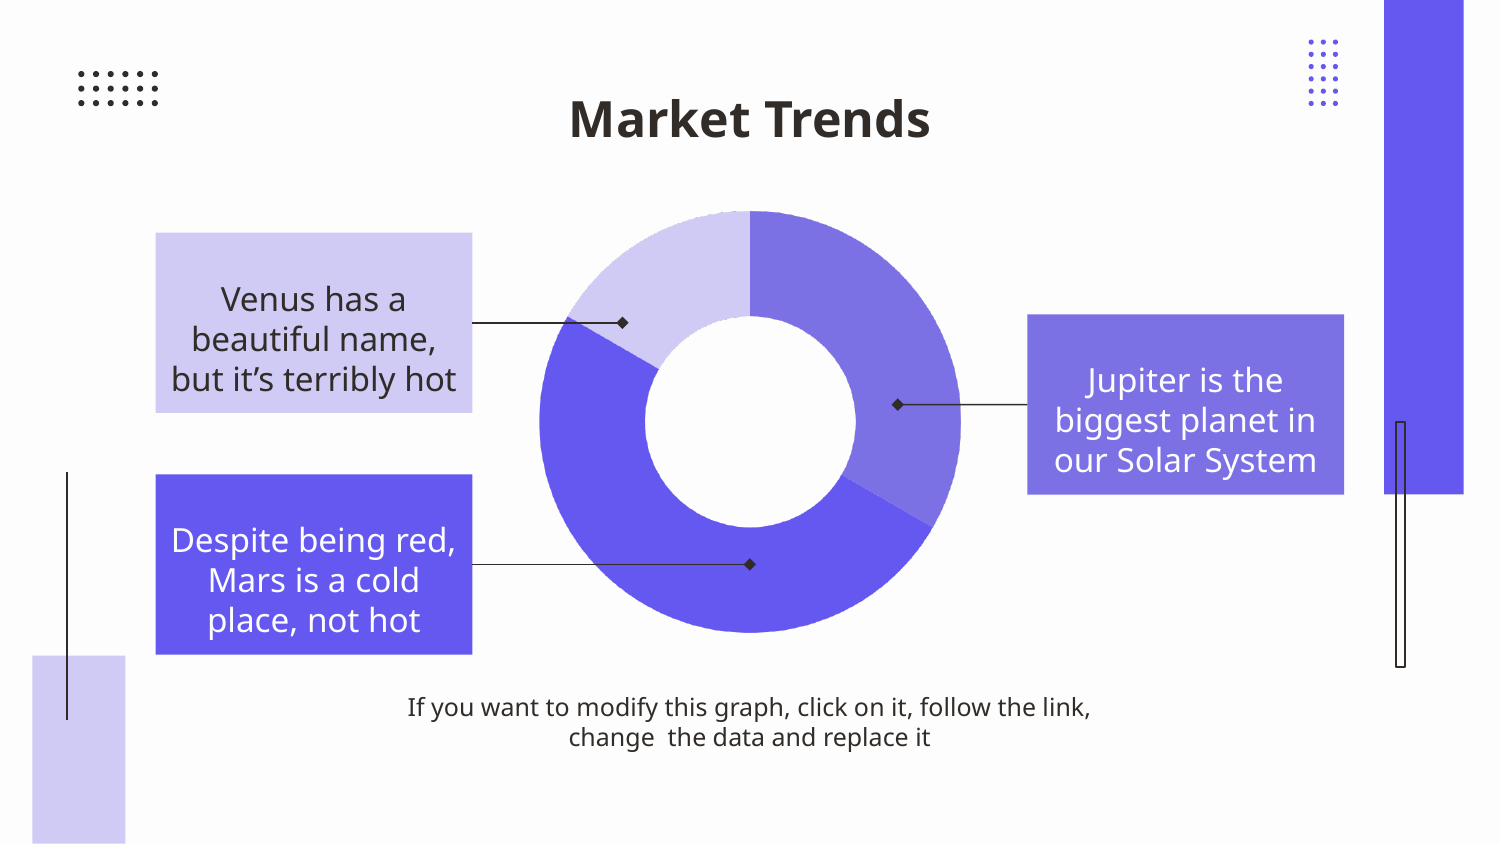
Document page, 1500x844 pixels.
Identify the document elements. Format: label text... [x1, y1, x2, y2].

text_box Jupiter is the biggest planet in our Solar System [1027, 314, 1345, 495]
text_box Venus has a beautiful name, but it’s terribly hot [155, 232, 473, 413]
title Market Trends [118, 72, 1382, 167]
text_box Despite being red, Mars is a cold place, not hot [155, 474, 473, 655]
picture [523, 187, 977, 656]
text_box If you want to modify this graph, click on it, follow the link, change the data and replace it [380, 676, 1120, 778]
